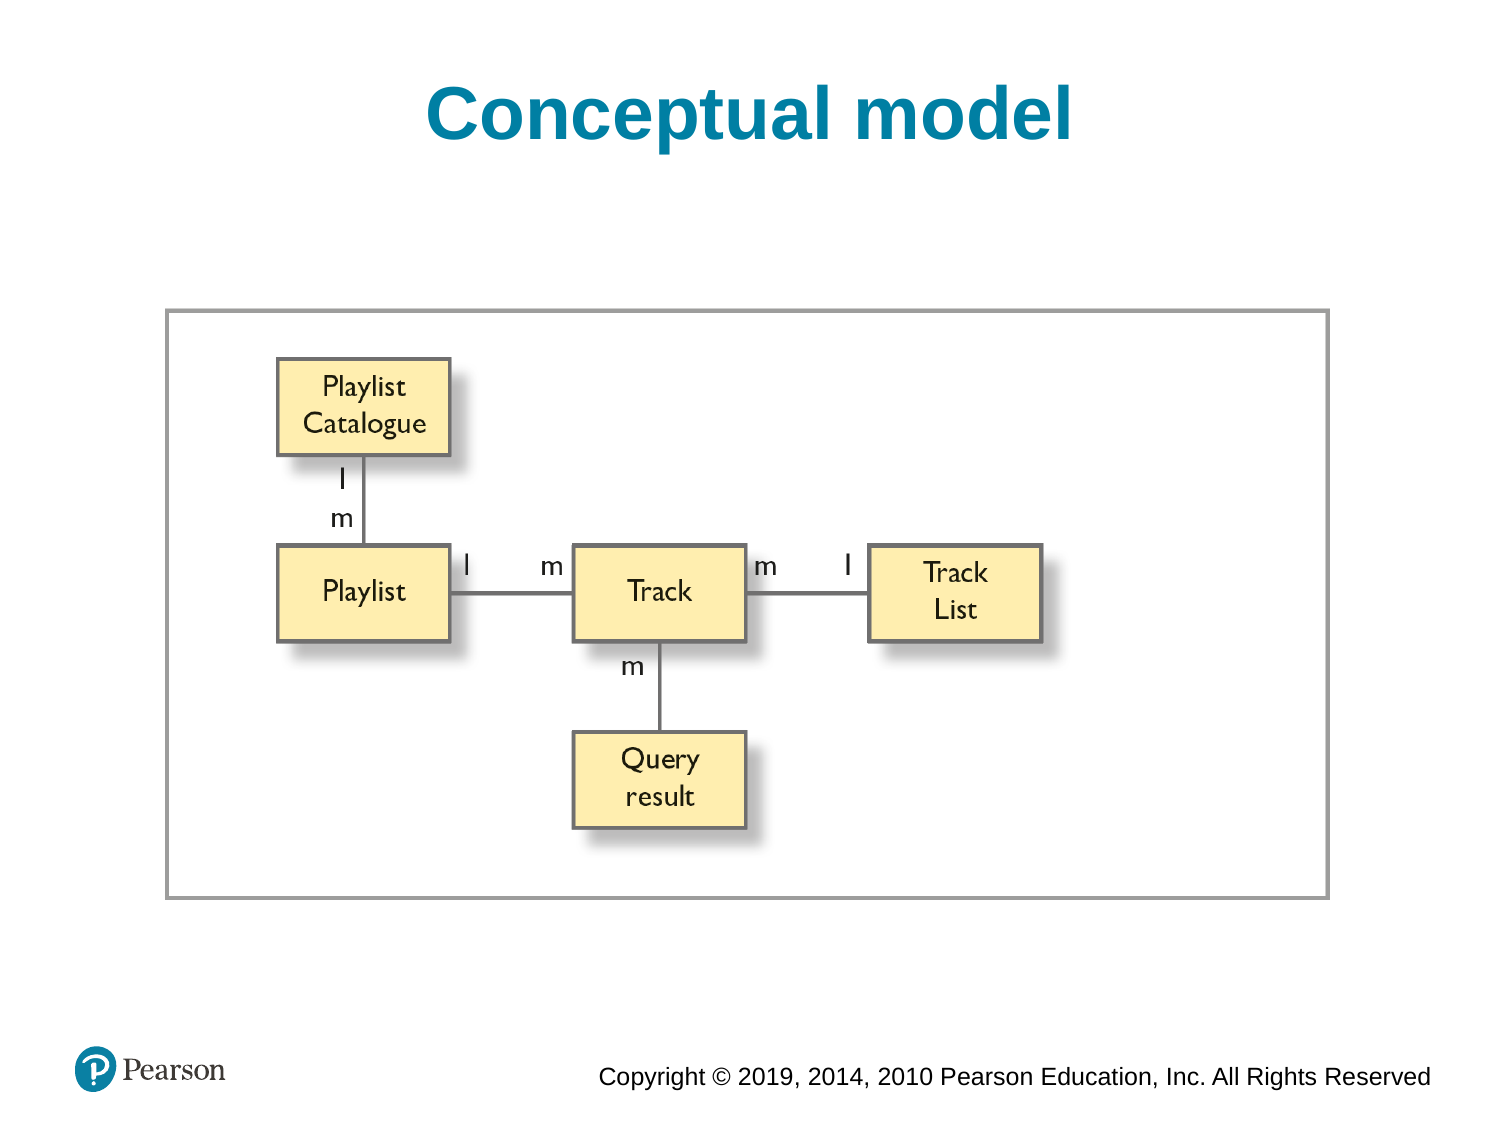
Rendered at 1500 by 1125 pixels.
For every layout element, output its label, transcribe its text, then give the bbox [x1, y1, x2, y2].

picture [149, 295, 1351, 913]
title Conceptual model [103, 62, 1397, 158]
